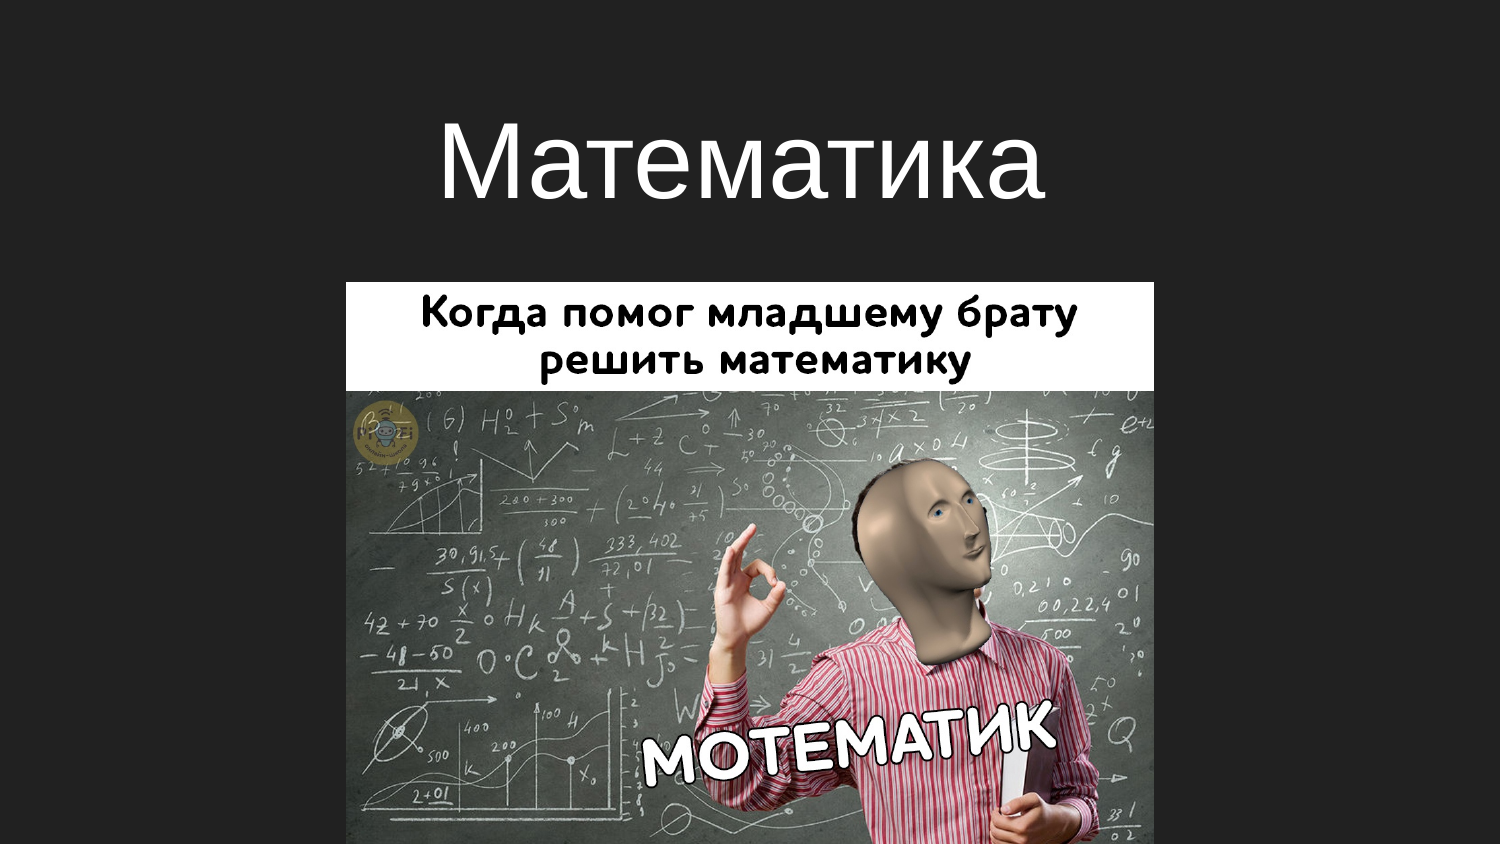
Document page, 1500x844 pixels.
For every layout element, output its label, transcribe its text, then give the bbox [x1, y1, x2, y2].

picture [346, 281, 1154, 844]
title Математика [42, 10, 1441, 237]
